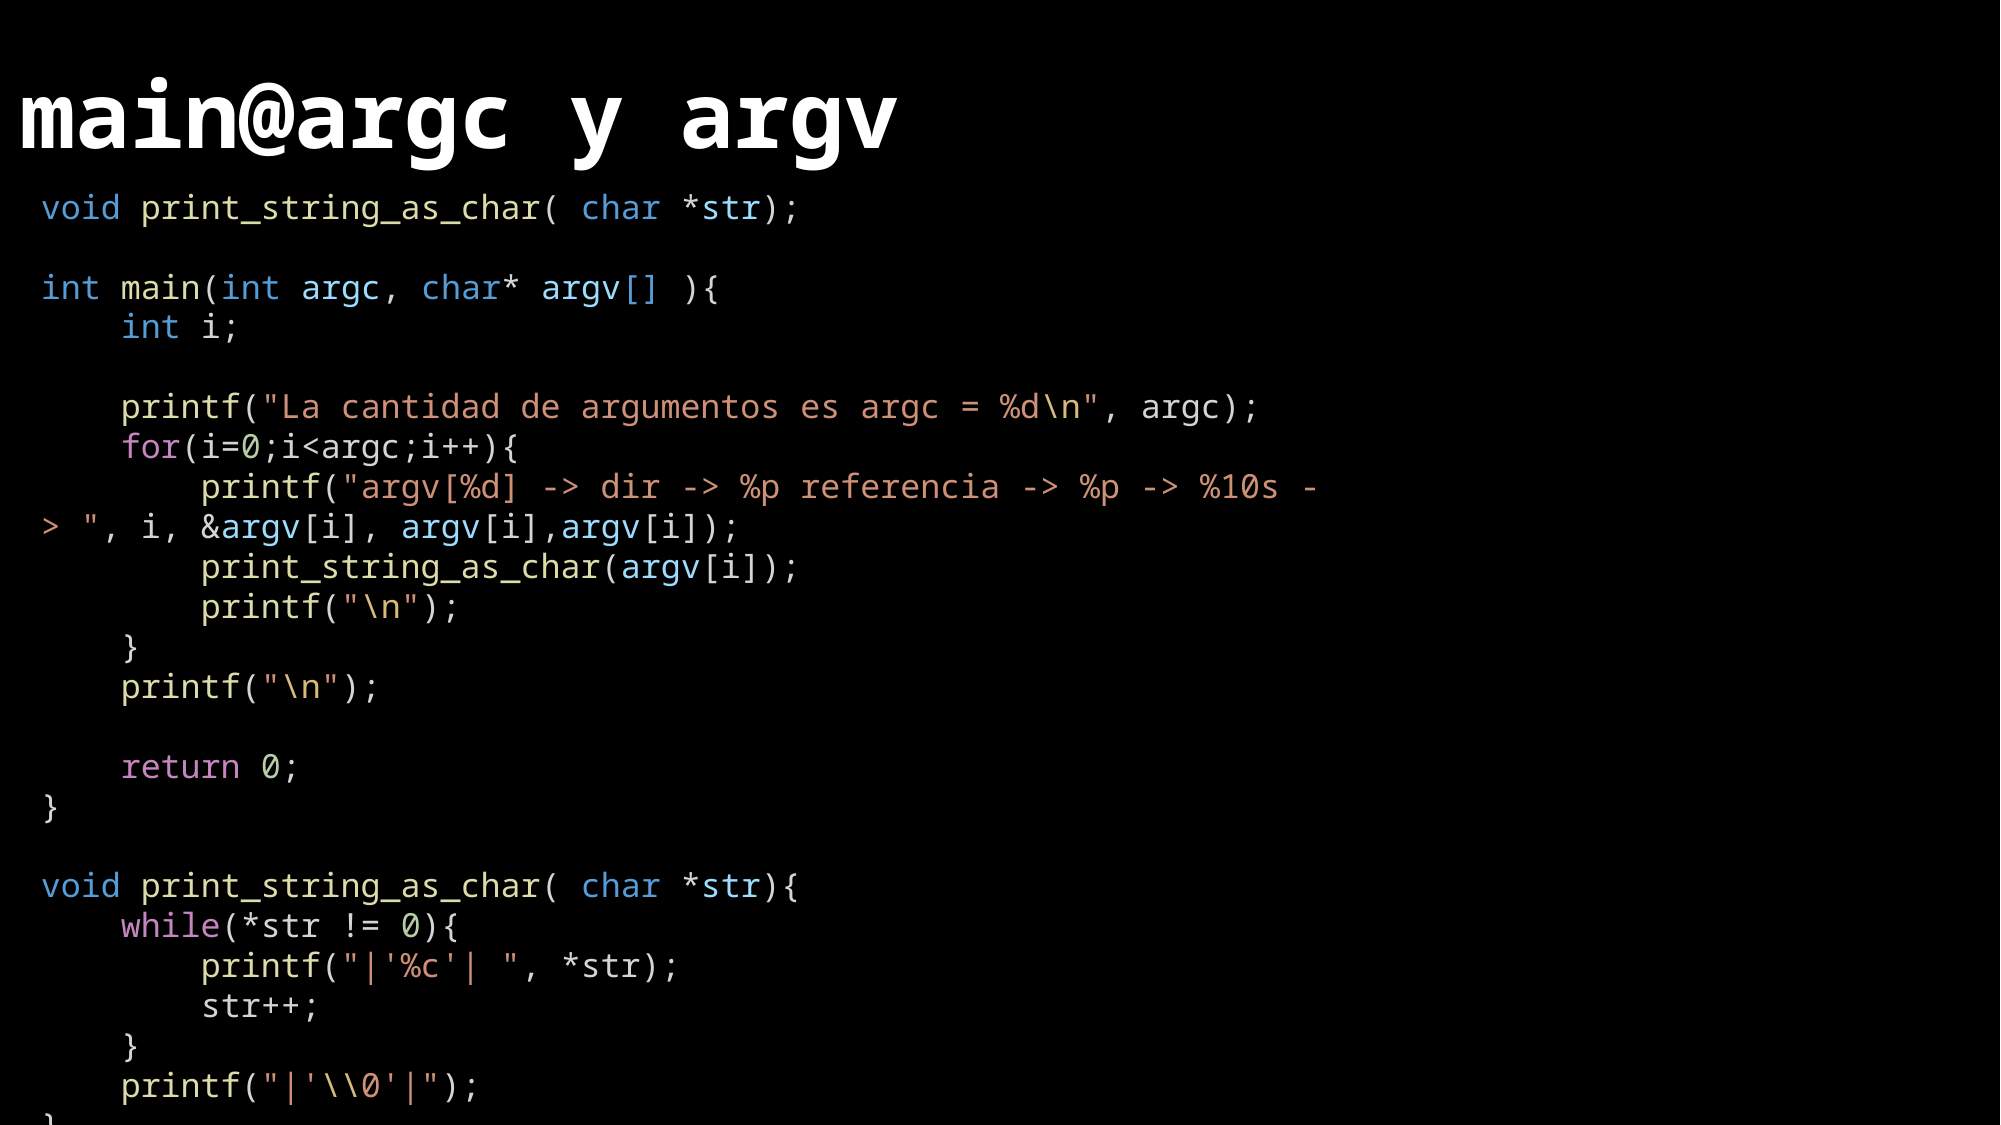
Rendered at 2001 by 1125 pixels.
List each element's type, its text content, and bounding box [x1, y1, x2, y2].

text_box void print_string_as_char( char *str); int main(int argc, char* argv[] ){ int i; printf("La cantidad de argumentos es argc = %d\n", argc); for(i=0;i<argc;i++){ printf("argv[%d] -> dir -> %p referencia -> %p -> %10s -> ", i, &argv[i], argv[i],argv[i]); print_string_as_char(argv[i]); printf("\n"); } printf("\n"); return 0; } void print_string_as_char( char *str){ while(*str != 0){ printf("|'%c'| ", *str); str++; } printf("|'\\0'|"); } [26, 178, 1940, 1125]
text_box main@argc y argv [5, 0, 2000, 174]
